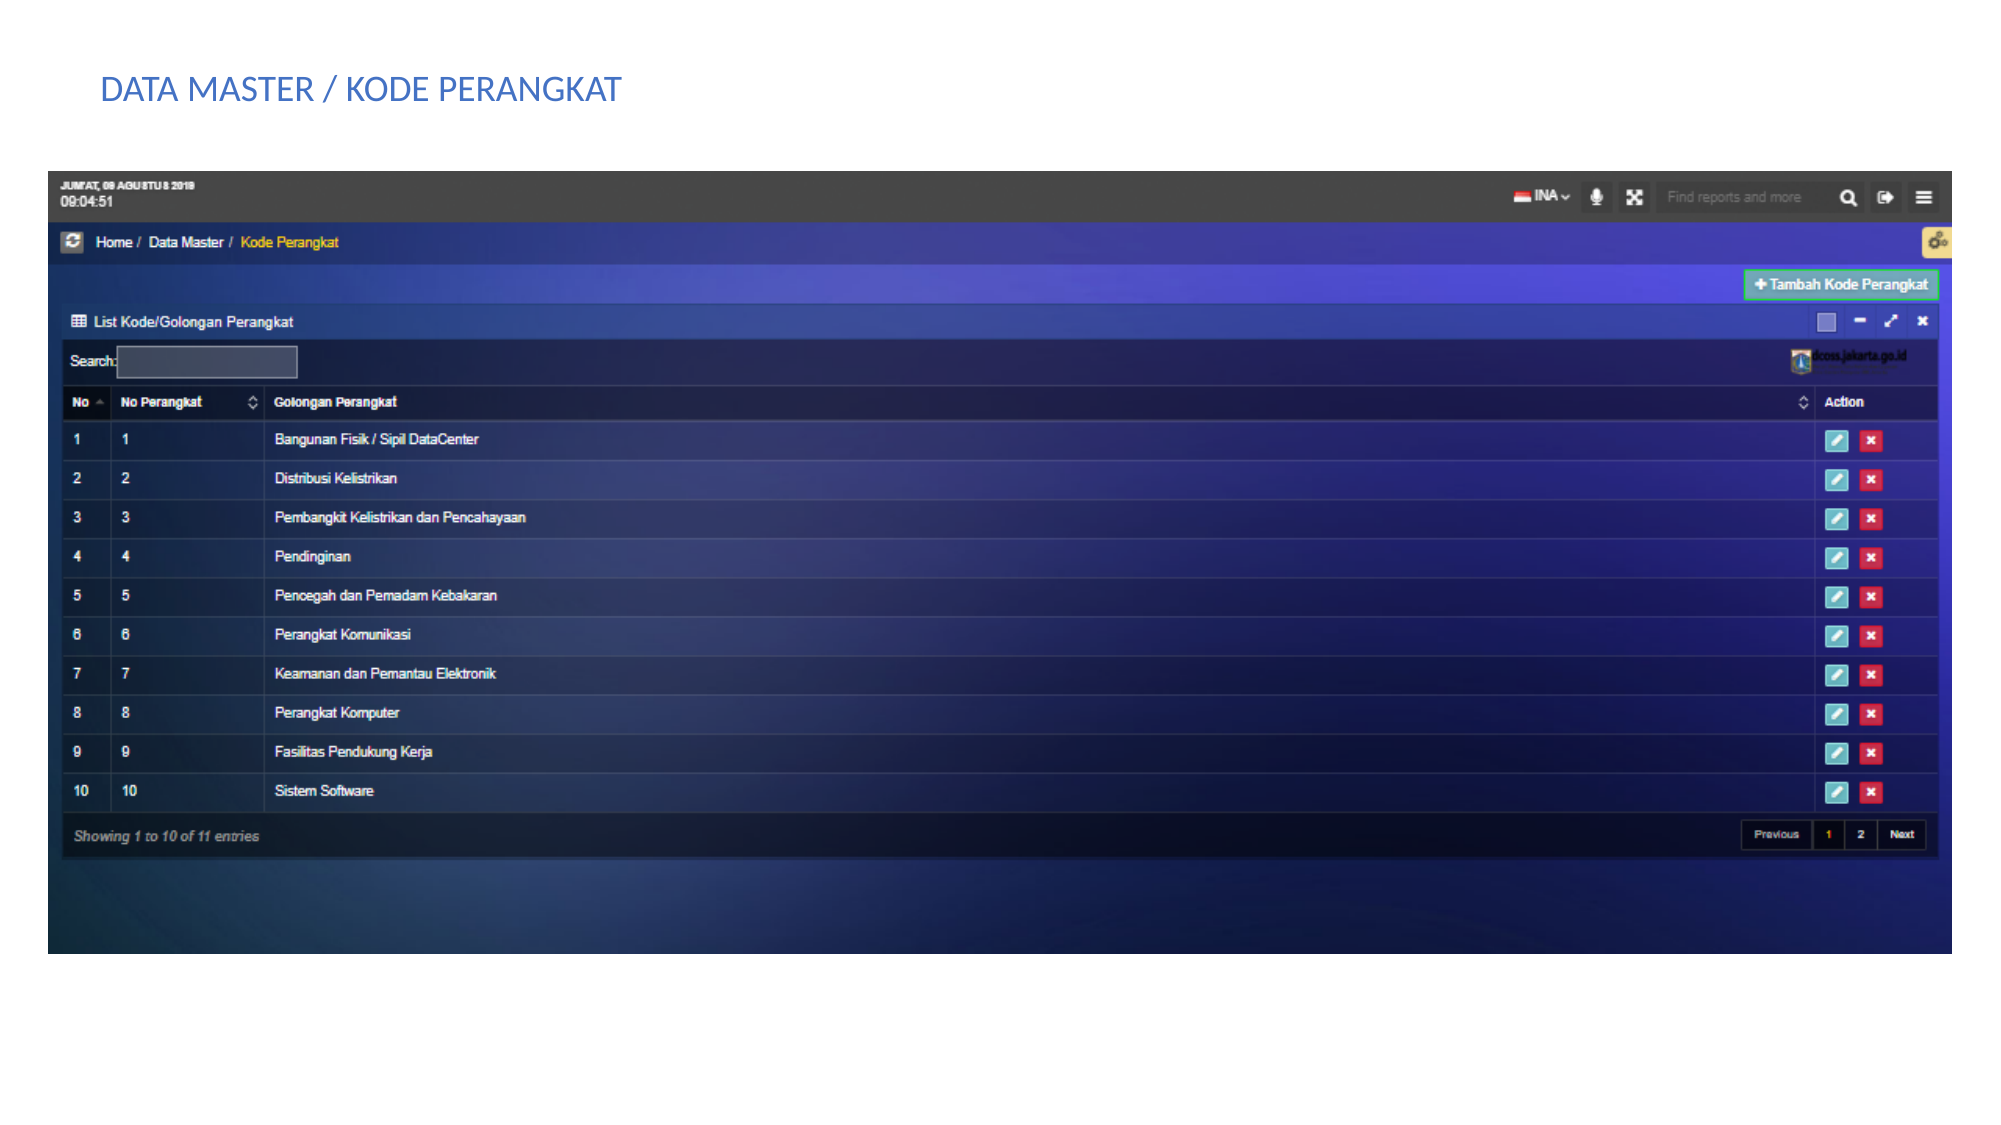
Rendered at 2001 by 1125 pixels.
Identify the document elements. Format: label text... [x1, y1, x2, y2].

text_box DATA MASTER / KODE PERANGKAT [85, 56, 1746, 117]
picture [48, 170, 1952, 954]
